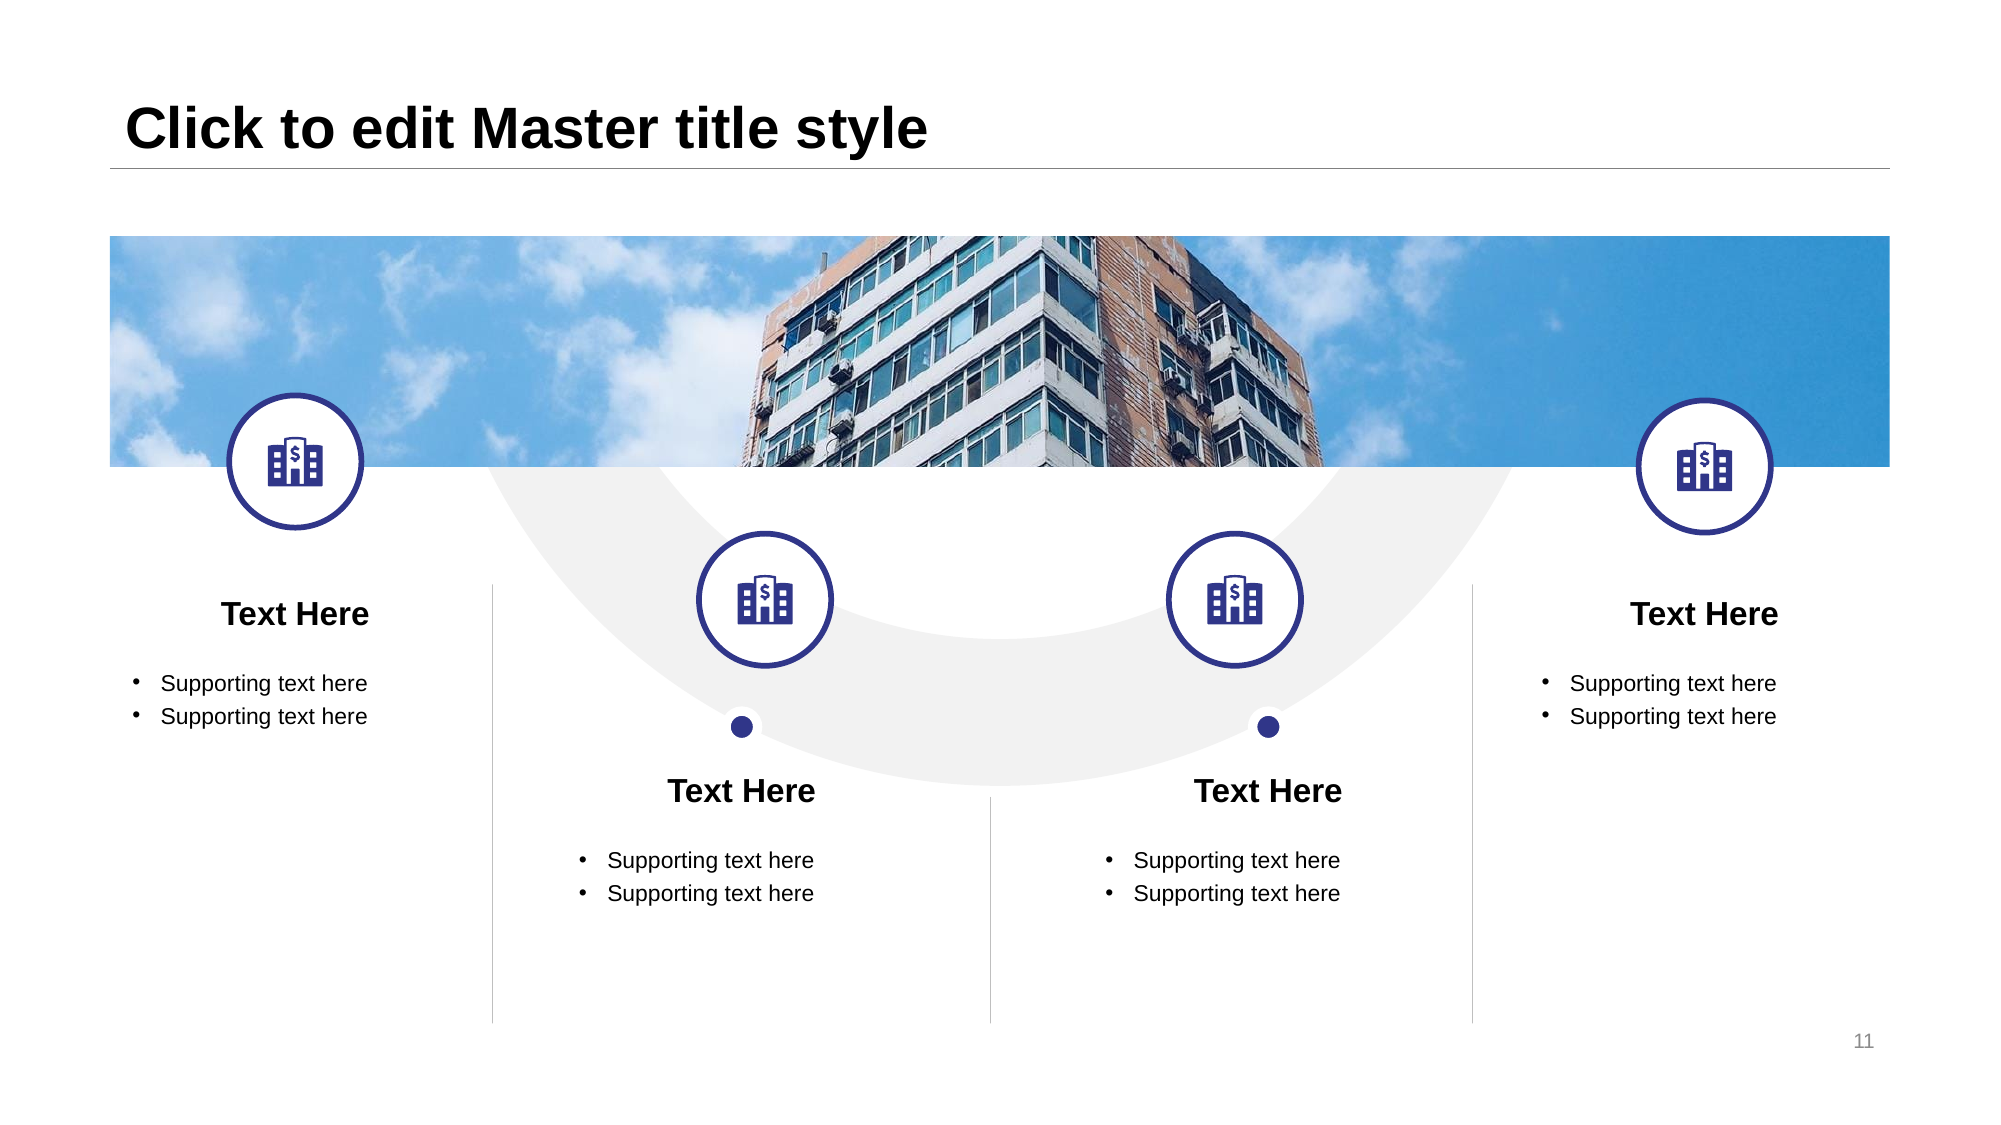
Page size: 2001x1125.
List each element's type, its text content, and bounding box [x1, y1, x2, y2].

slide_number 11 [1412, 1024, 1890, 1058]
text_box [109, 236, 1890, 1024]
title Click to edit Master title style [109, 0, 1890, 169]
